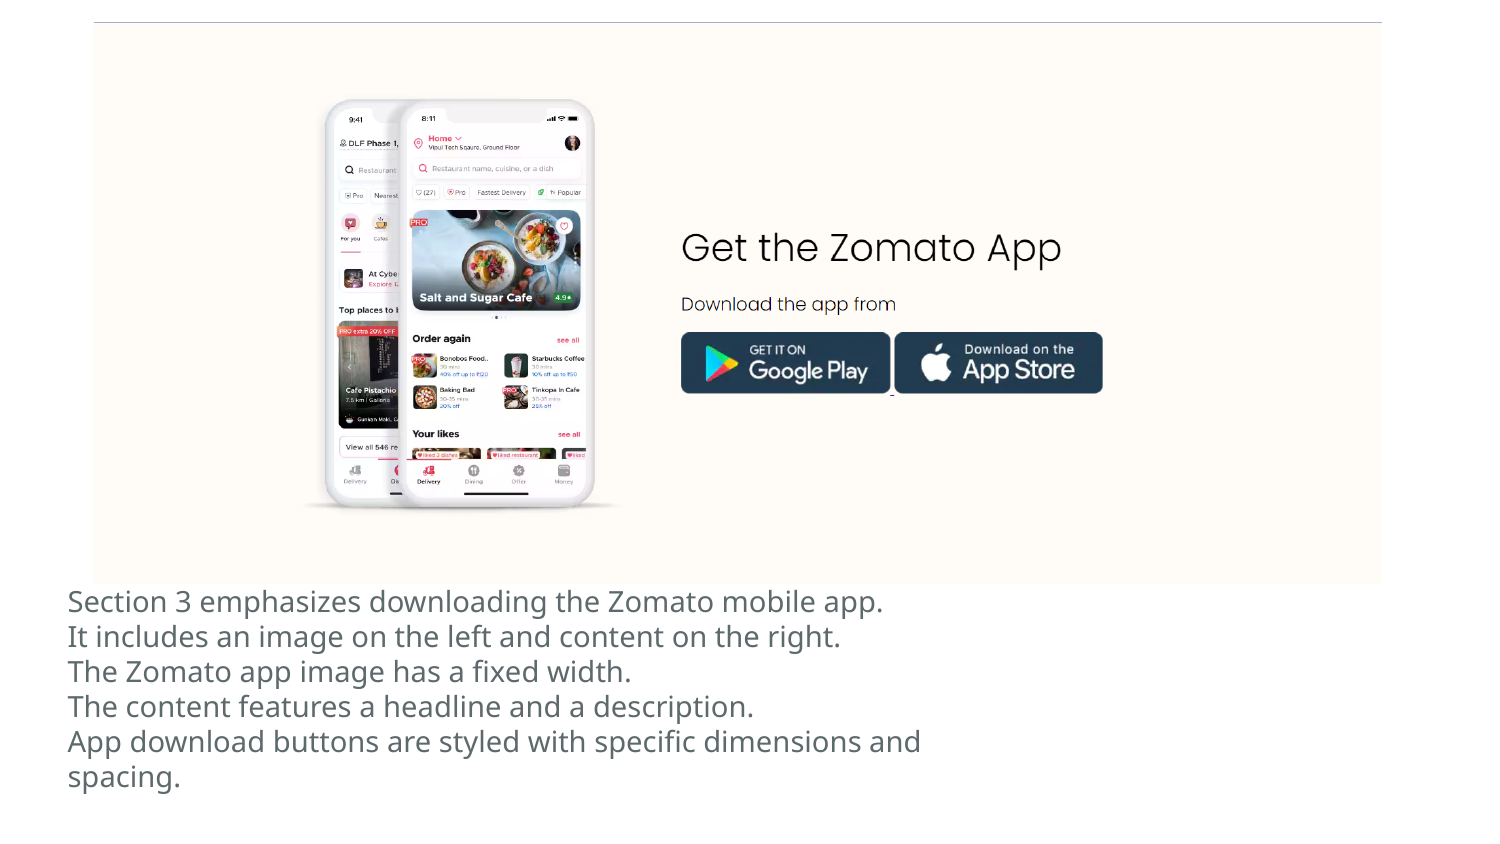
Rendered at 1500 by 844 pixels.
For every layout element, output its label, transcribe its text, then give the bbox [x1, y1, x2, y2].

list Section 3 emphasizes downloading the Zomato mobile app. It includes an image on the left and content on the right. The Zomato app image has a fixed width. The content features a headline and a description. App download buttons are styled with specific dimensions and spacing. [52, 584, 1037, 793]
picture [93, 22, 1383, 585]
